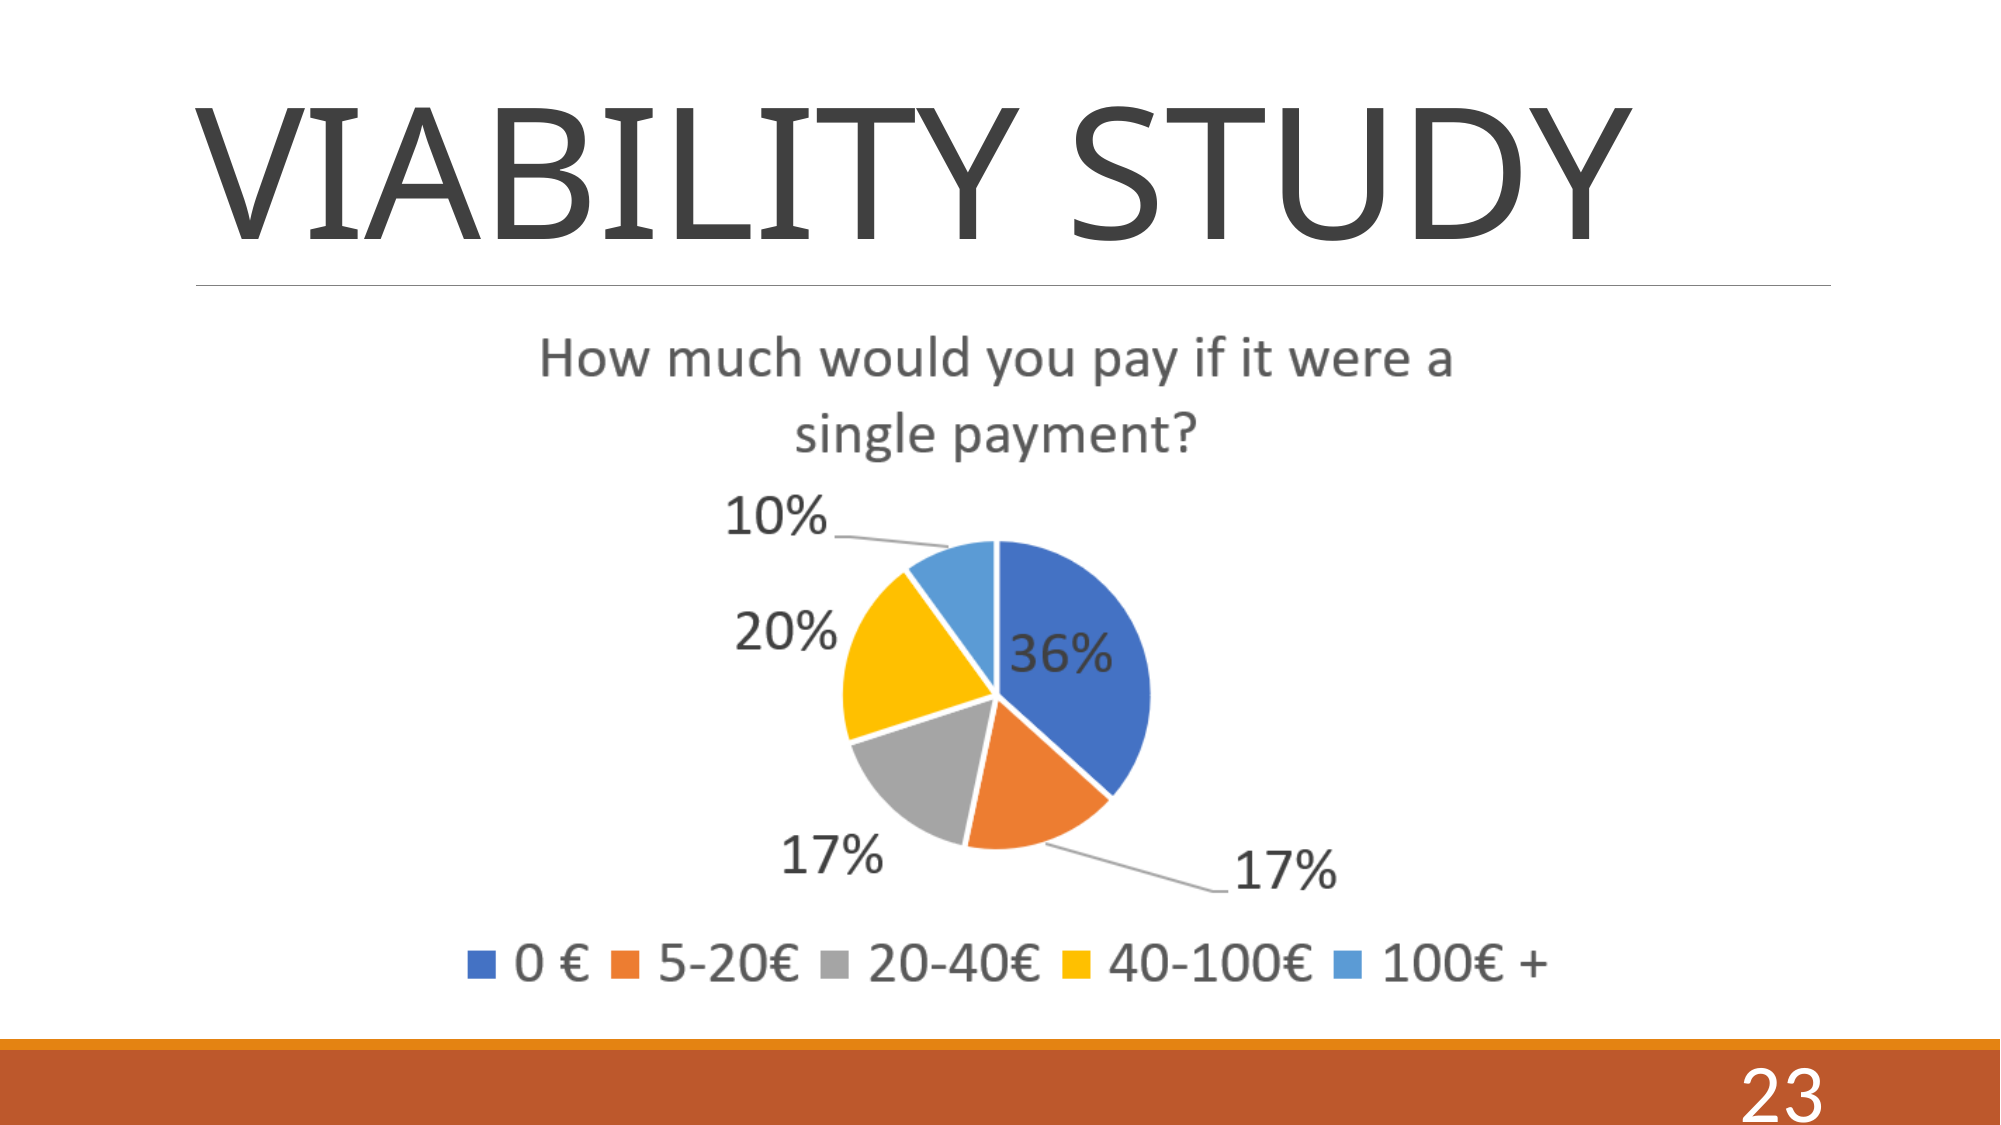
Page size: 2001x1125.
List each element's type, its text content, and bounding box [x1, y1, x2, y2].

slide_number 23 [1624, 1059, 1840, 1120]
title VIABILITY STUDY [180, 47, 1830, 285]
picture [391, 295, 1609, 1025]
